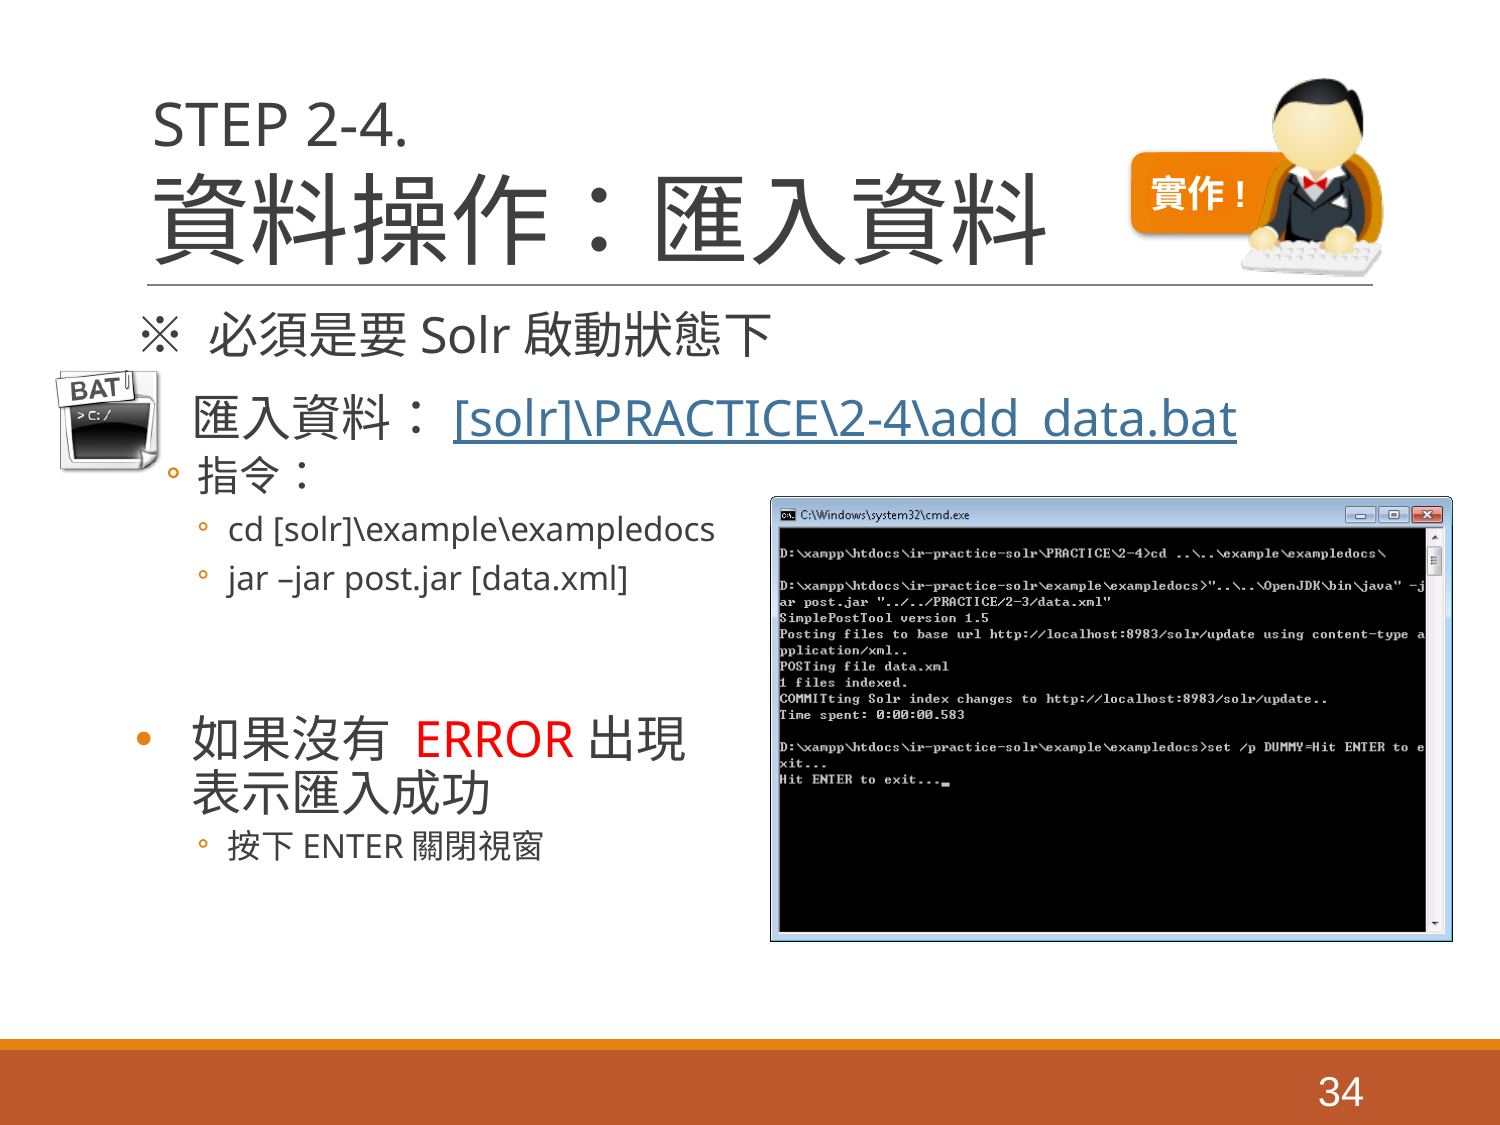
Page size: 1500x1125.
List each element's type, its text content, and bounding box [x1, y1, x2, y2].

title 資料操作：匯入資料 [135, 168, 1128, 285]
list STEP 2-4. [134, 46, 1373, 168]
list ※ 必須是要Solr啟動狀態下 匯入資料：[solr]\PRACTICE\2-4\add_data.bat 指令： cd [solr]\example\exampledocs jar –jar post.jar [data.xml] 如果沒有 ERROR出現 表示匯入成功 按下ENTER關閉視窗 [135, 302, 1373, 963]
picture [53, 365, 164, 476]
picture [770, 495, 1454, 942]
slide_number ‹#› [1218, 1059, 1380, 1120]
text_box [1130, 77, 1419, 279]
